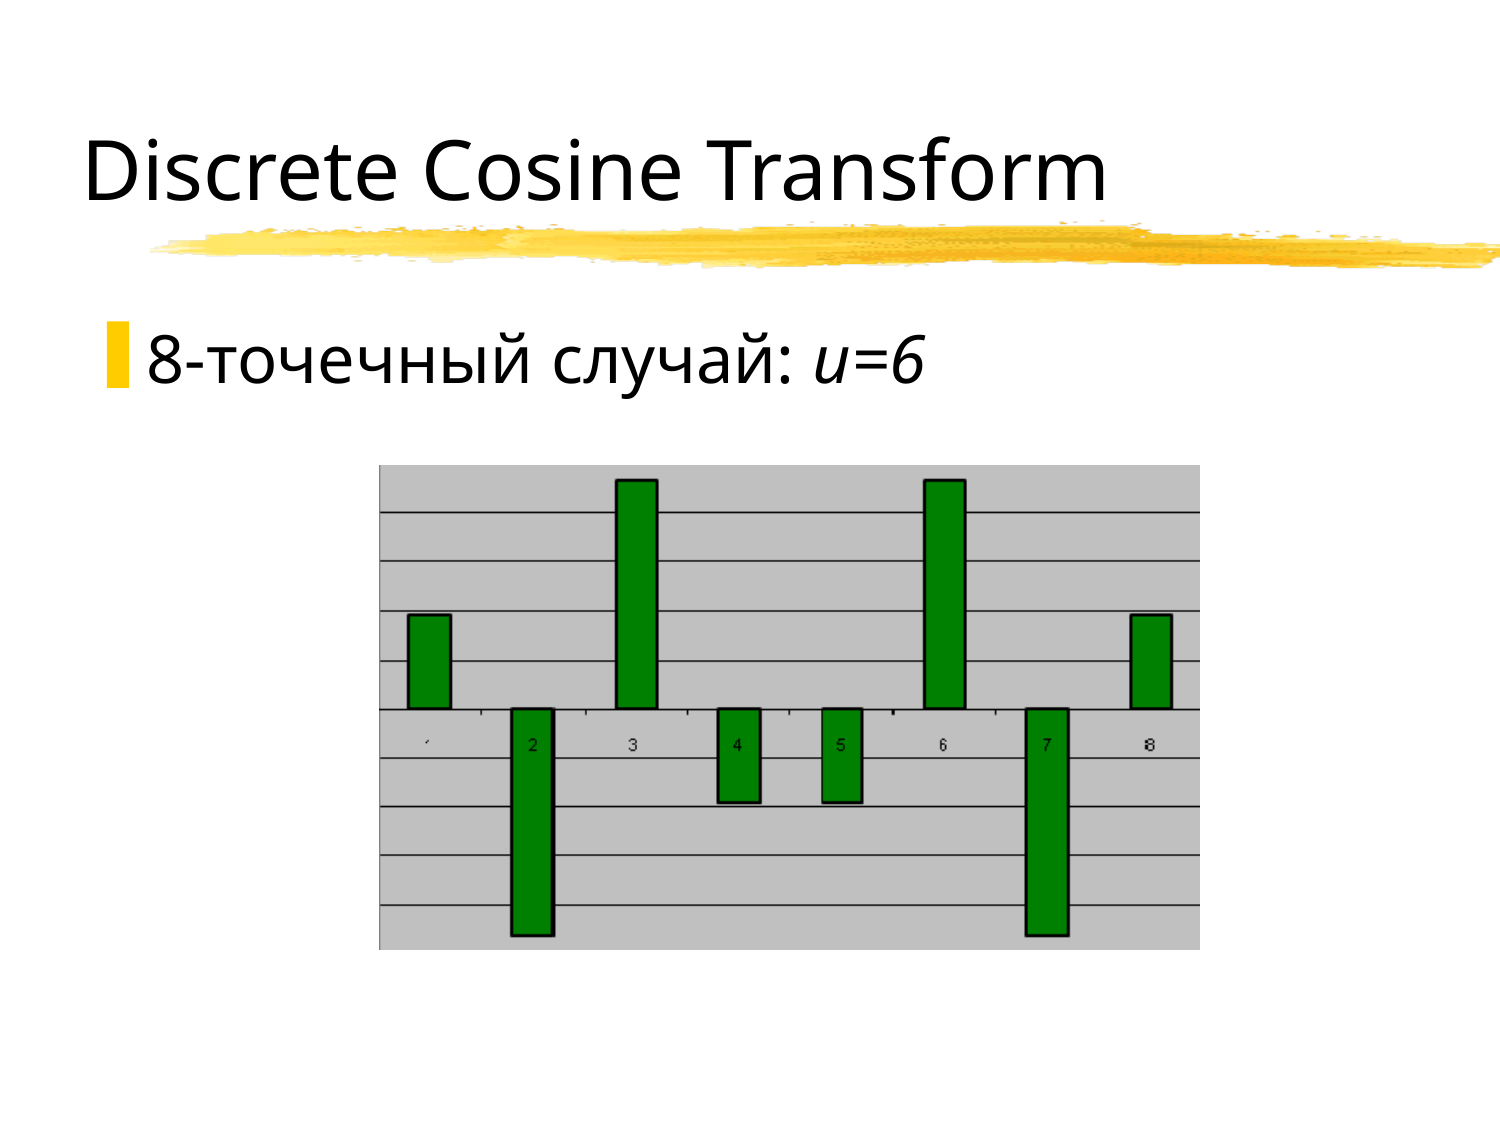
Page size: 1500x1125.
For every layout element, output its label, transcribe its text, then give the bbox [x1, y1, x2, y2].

picture [379, 465, 1201, 951]
list 8-точечный случай: u=6 [74, 309, 1417, 994]
title Discrete Cosine Transform [66, 37, 1342, 226]
picture [150, 215, 1500, 279]
